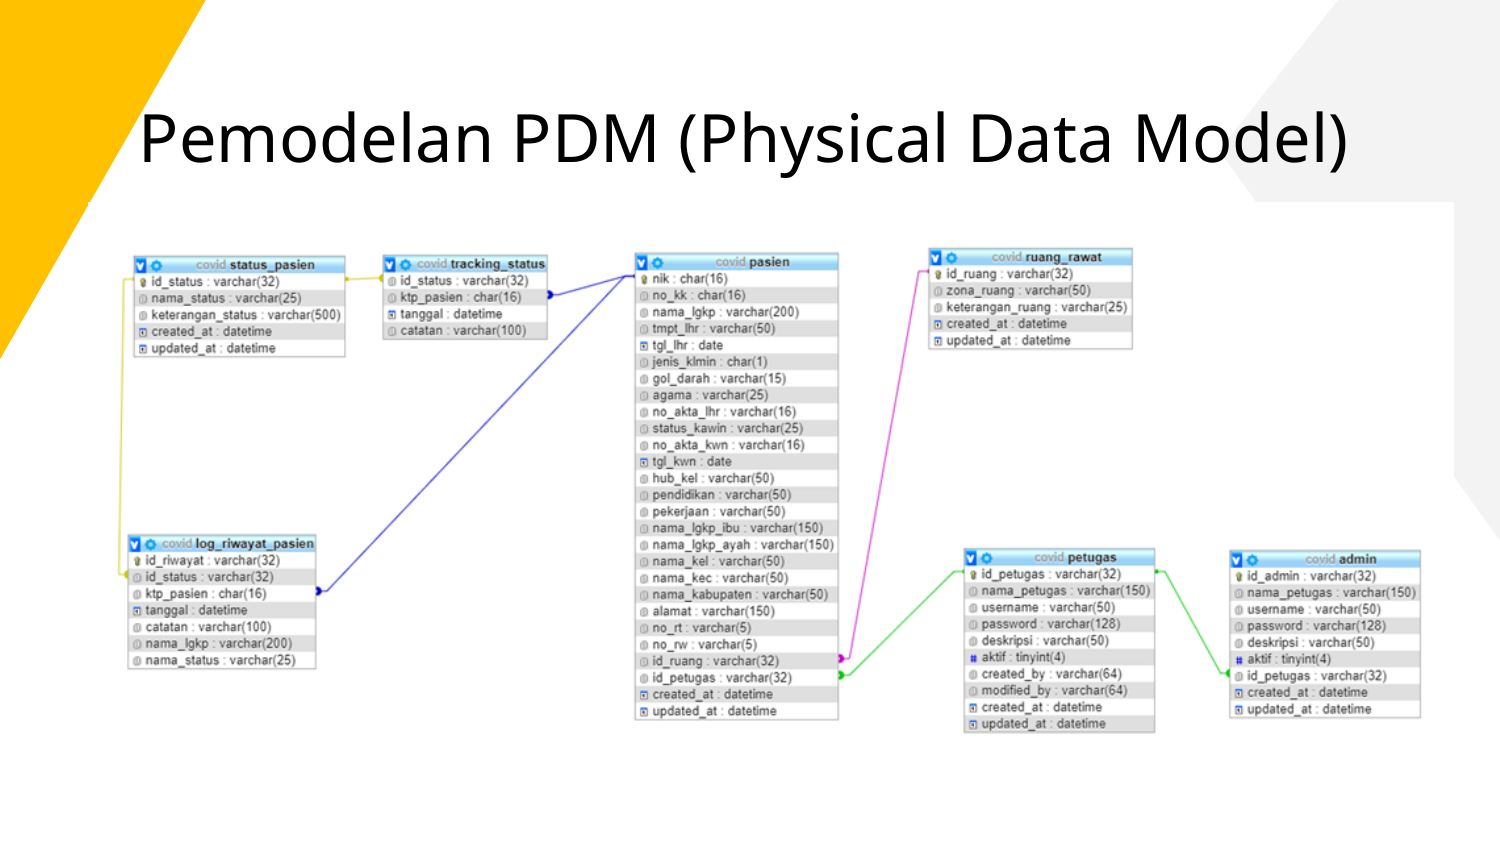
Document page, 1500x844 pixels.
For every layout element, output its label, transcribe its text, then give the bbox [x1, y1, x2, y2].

picture [88, 202, 1454, 780]
title Pemodelan PDM (Physical Data Model) [88, 80, 1418, 175]
